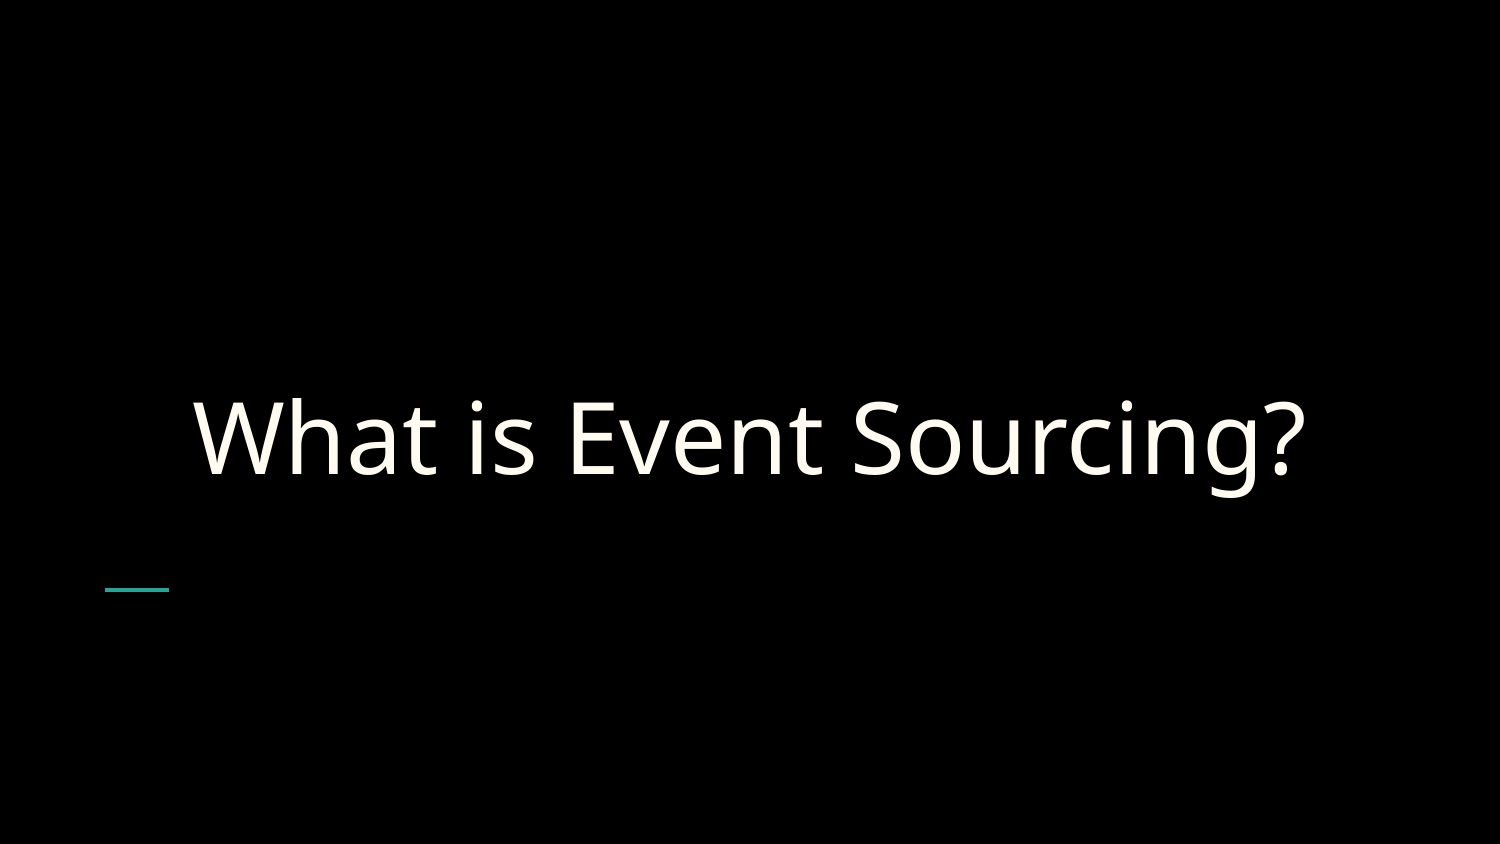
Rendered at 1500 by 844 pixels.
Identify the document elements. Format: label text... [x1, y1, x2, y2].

title What is Event Sourcing? [84, 310, 1416, 561]
